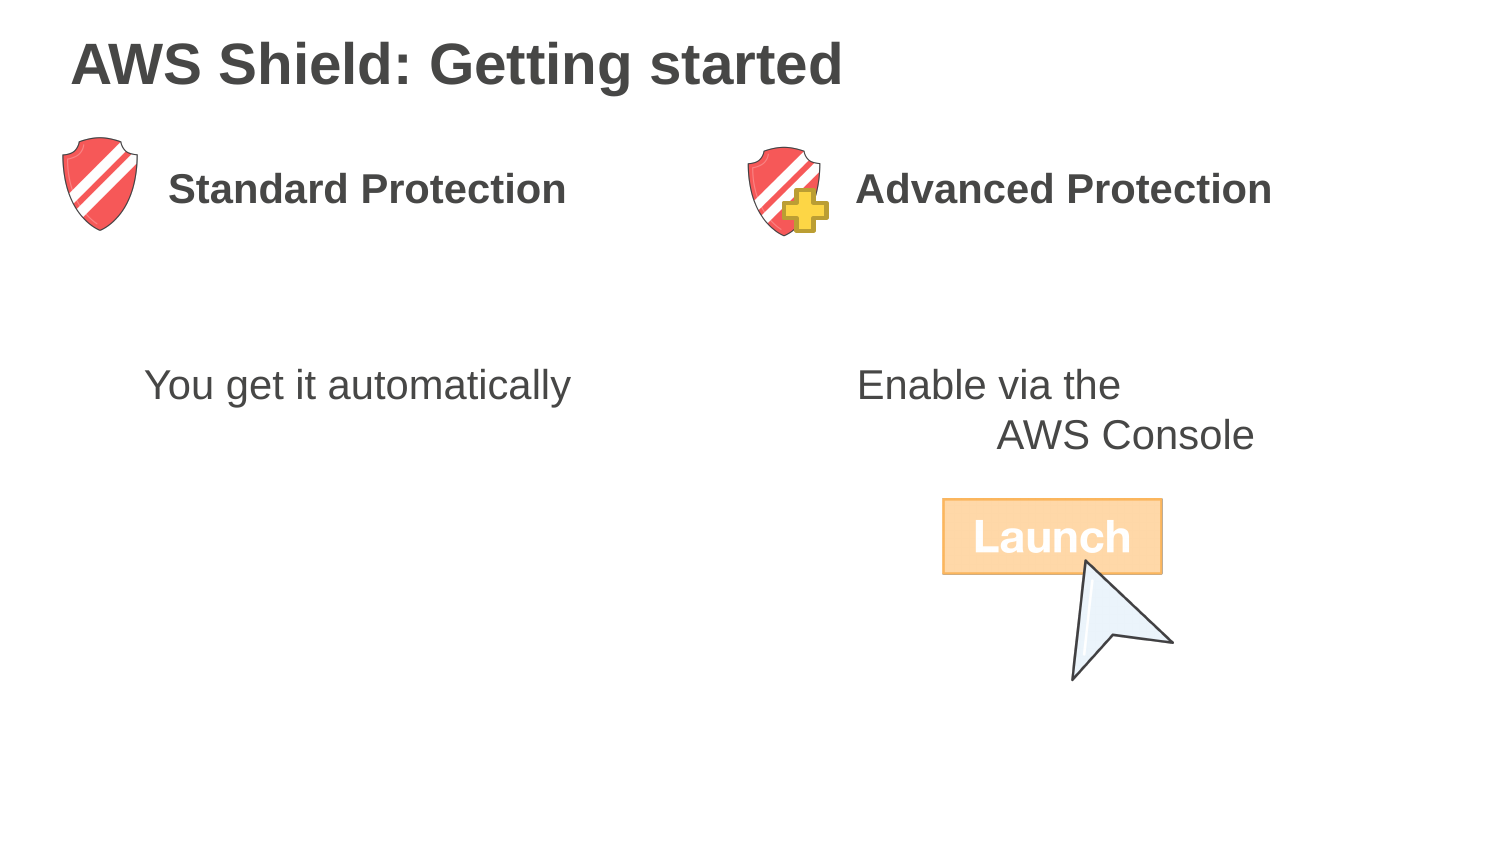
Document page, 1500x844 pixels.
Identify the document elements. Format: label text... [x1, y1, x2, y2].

list Standard Protection [158, 141, 726, 220]
list Advanced Protection [840, 141, 1500, 220]
list Enable via the AWS Console [840, 349, 1277, 458]
title AWS Shield: Getting started [55, 18, 1402, 109]
list You get it automatically [55, 349, 661, 431]
picture [45, 129, 155, 240]
picture [932, 463, 1185, 716]
picture [730, 138, 837, 245]
